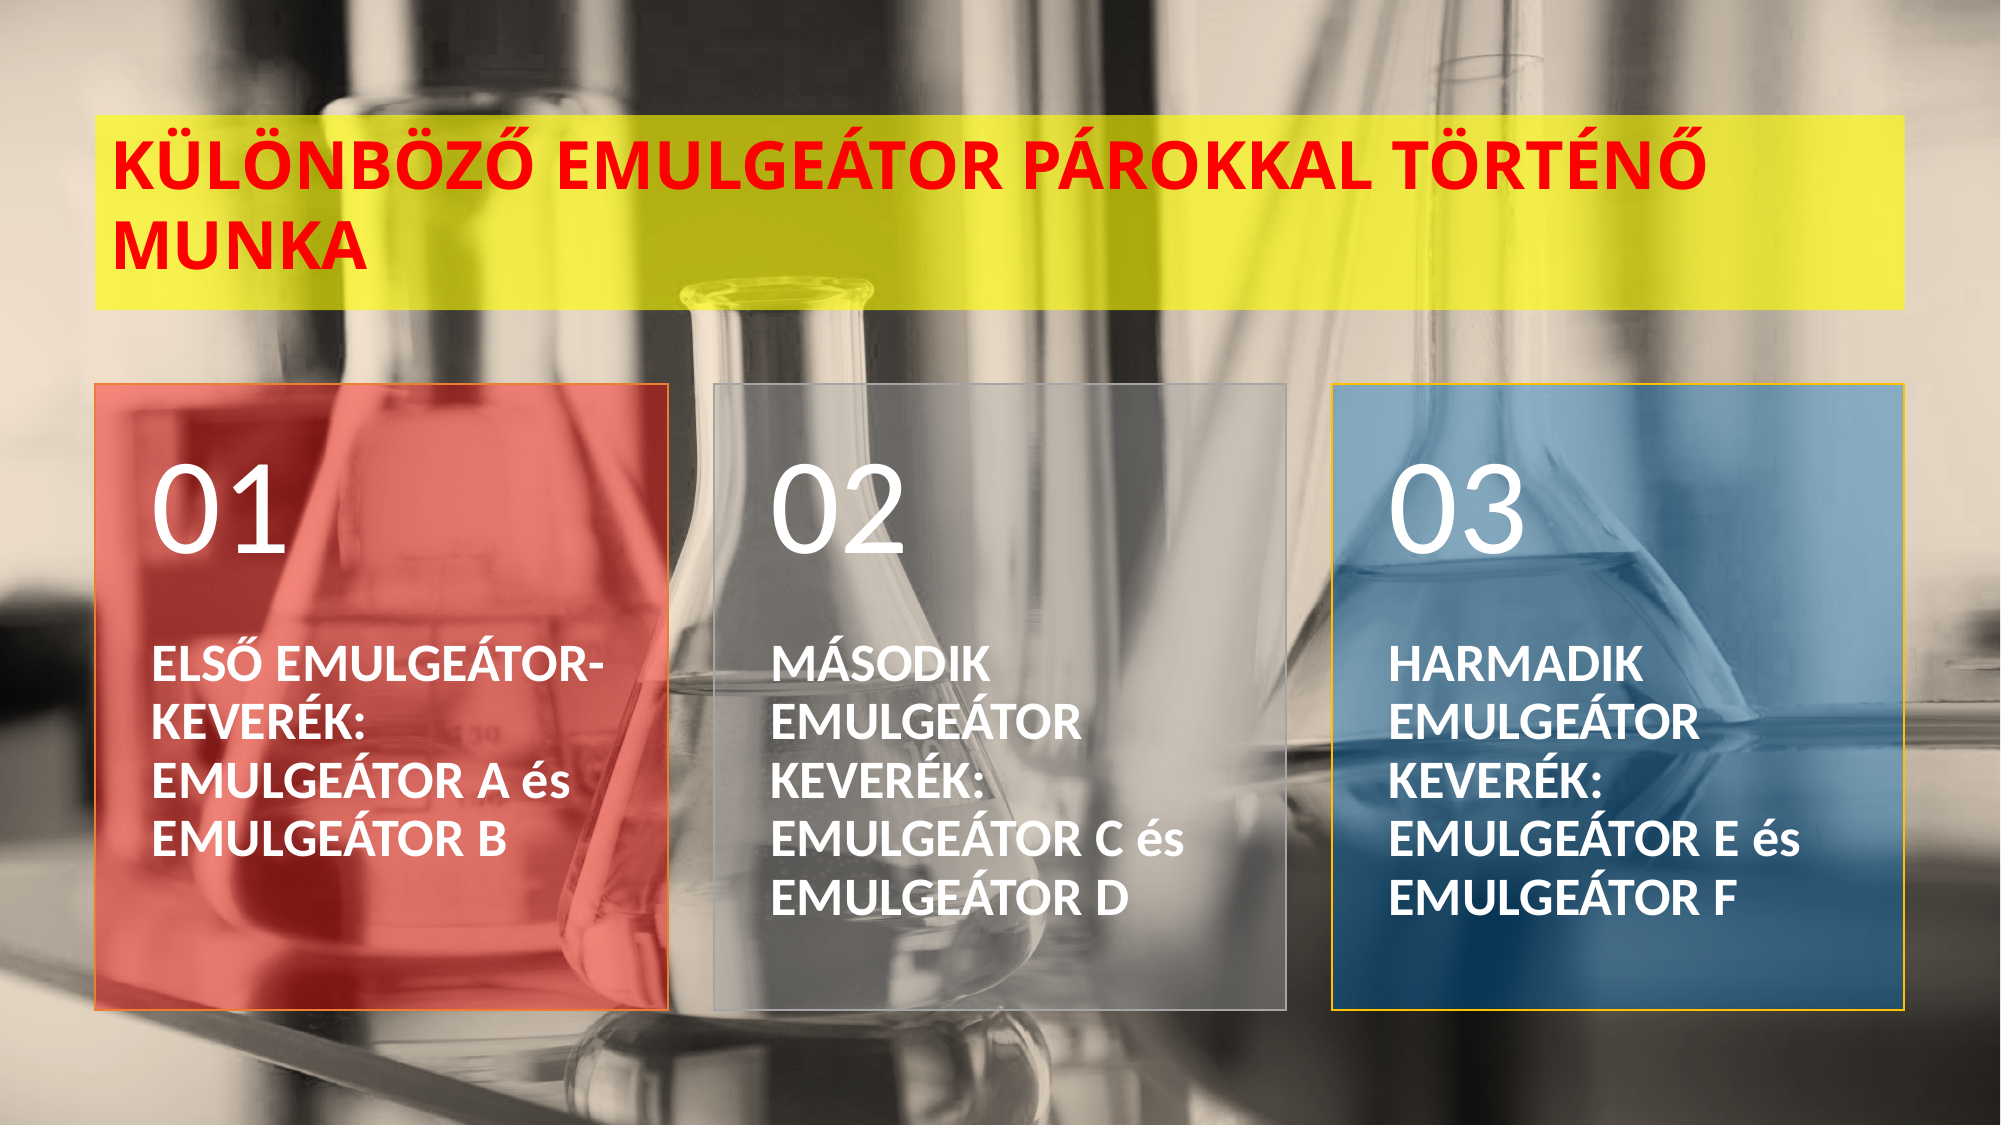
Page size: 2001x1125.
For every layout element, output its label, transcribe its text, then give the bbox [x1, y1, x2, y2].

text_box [95, 384, 1905, 1010]
text_box KÜLÖNBÖZŐ EMULGEÁTOR PÁROKKAL TÖRTÉNŐ MUNKA [95, 115, 1905, 311]
